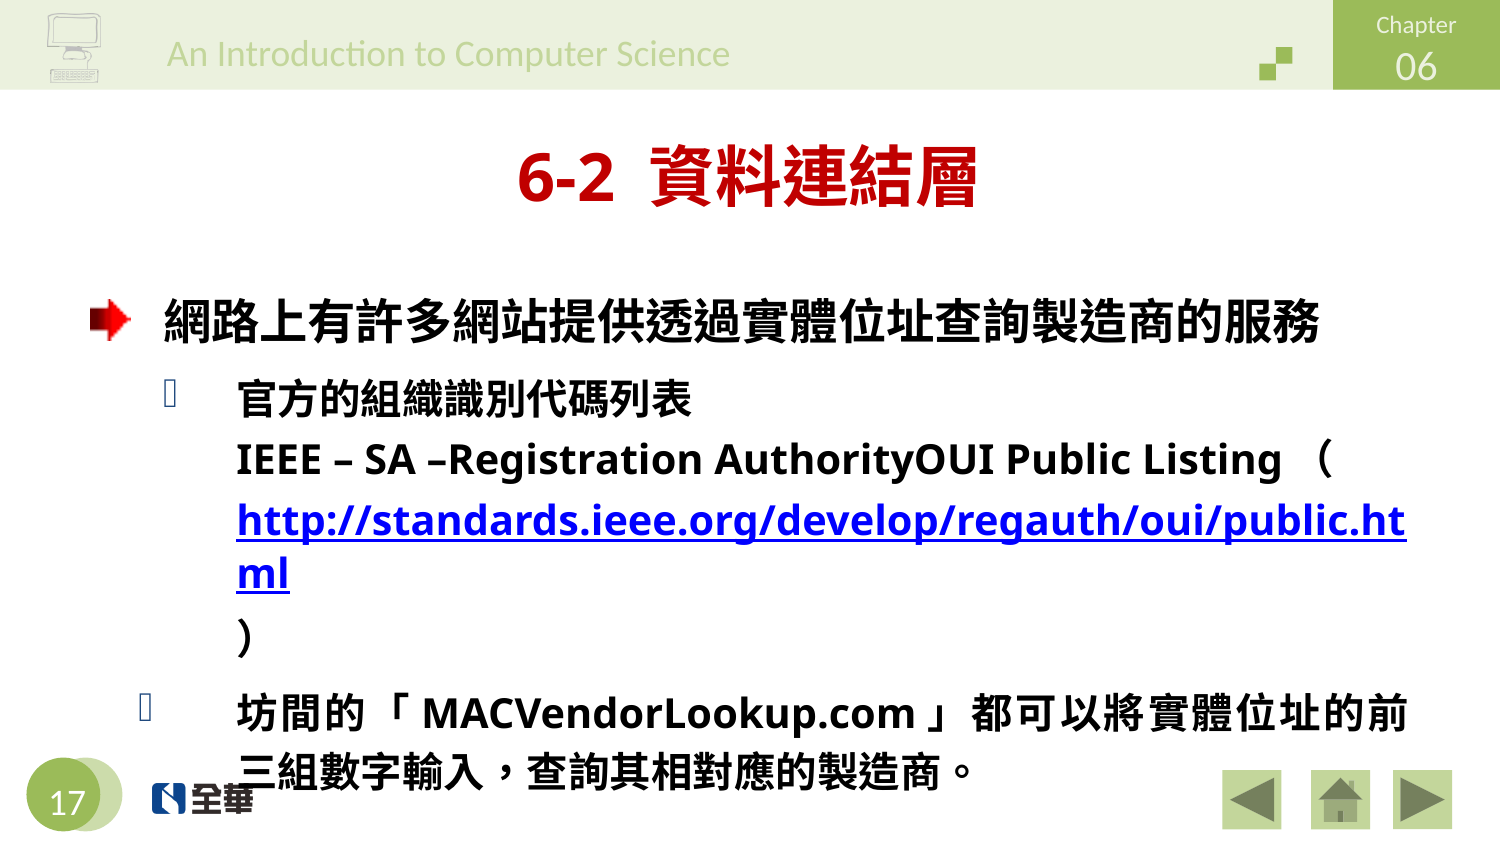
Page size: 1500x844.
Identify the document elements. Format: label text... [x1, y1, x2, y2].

list 網路上有許多網站提供透過實體位址查詢製造商的服務 官方的組織識別代碼列表 IEEE – SA –Registration AuthorityOUI Public Listing（http://standards.ieee.org/develop/regauth/oui/public.html） 坊間的「MACVendorLookup.com」都可以將實體位址的前三組數字輸入，查詢其相對應的製造商。 [75, 272, 1425, 754]
picture [47, 13, 101, 83]
title 6-2 資料連結層 [75, 104, 1425, 245]
picture [90, 299, 131, 341]
picture [152, 783, 253, 814]
